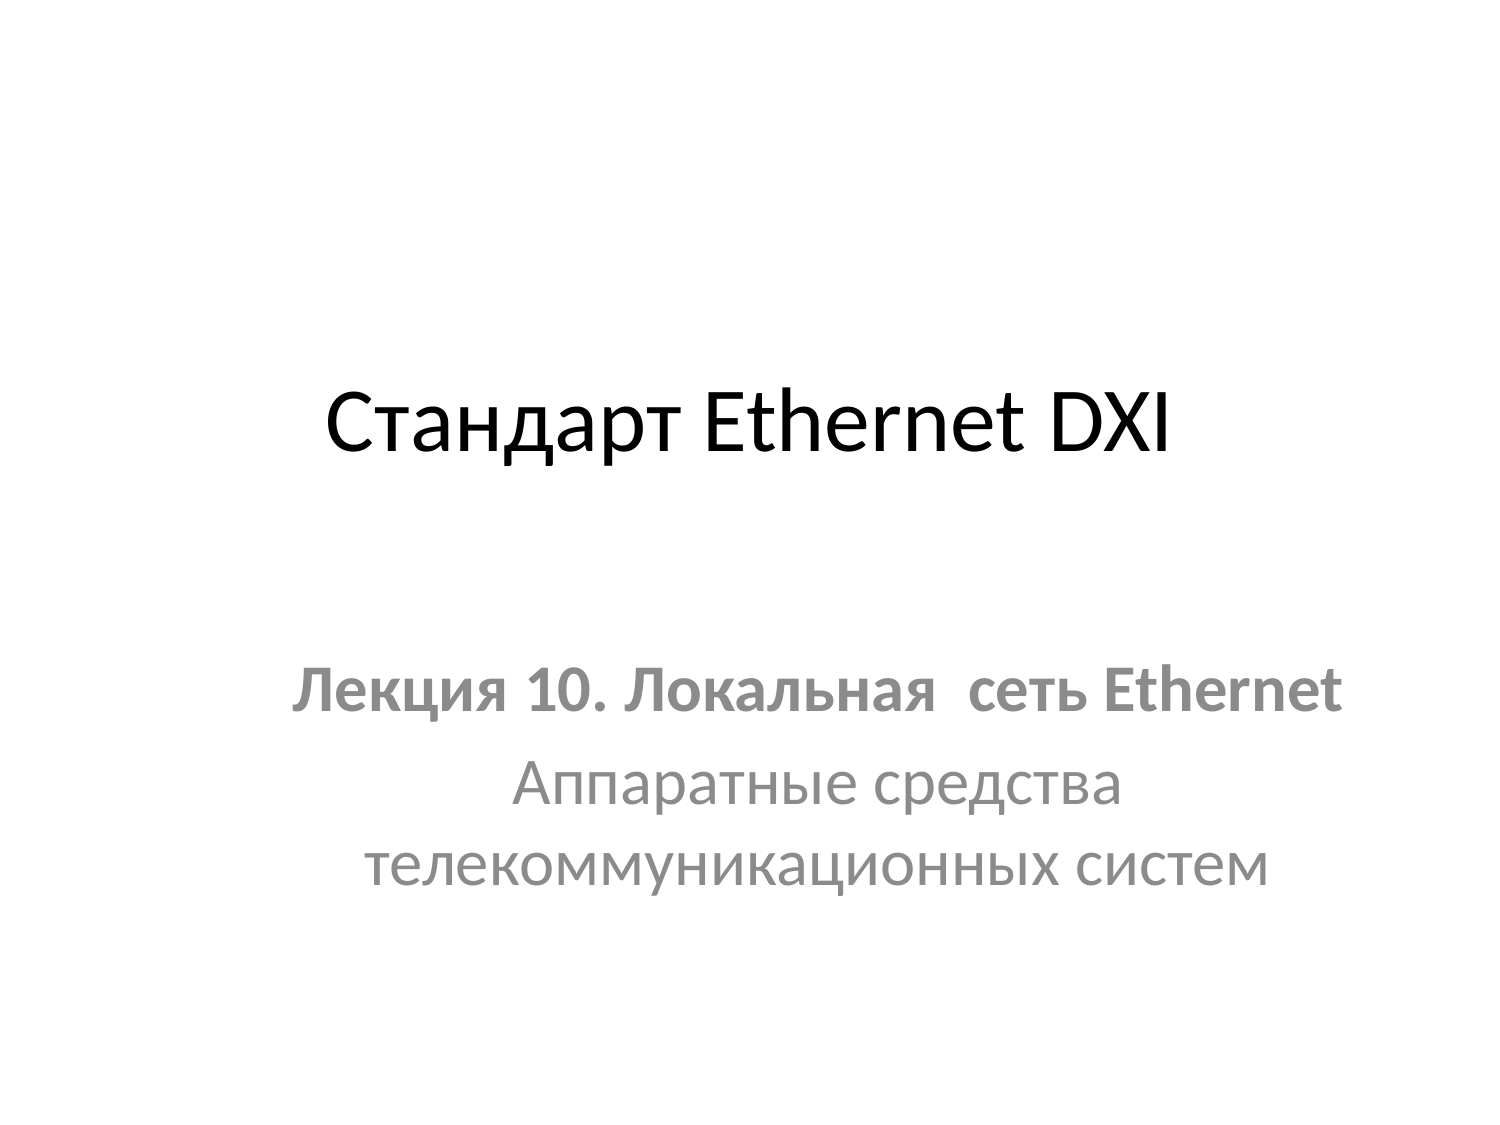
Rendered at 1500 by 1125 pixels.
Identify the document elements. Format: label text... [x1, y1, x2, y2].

title Стандарт Ethernet DXI [112, 349, 1388, 591]
subtitle Лекция 10. Локальная сеть Ethernet Аппаратные средства телекоммуникационных систем [225, 637, 1412, 925]
